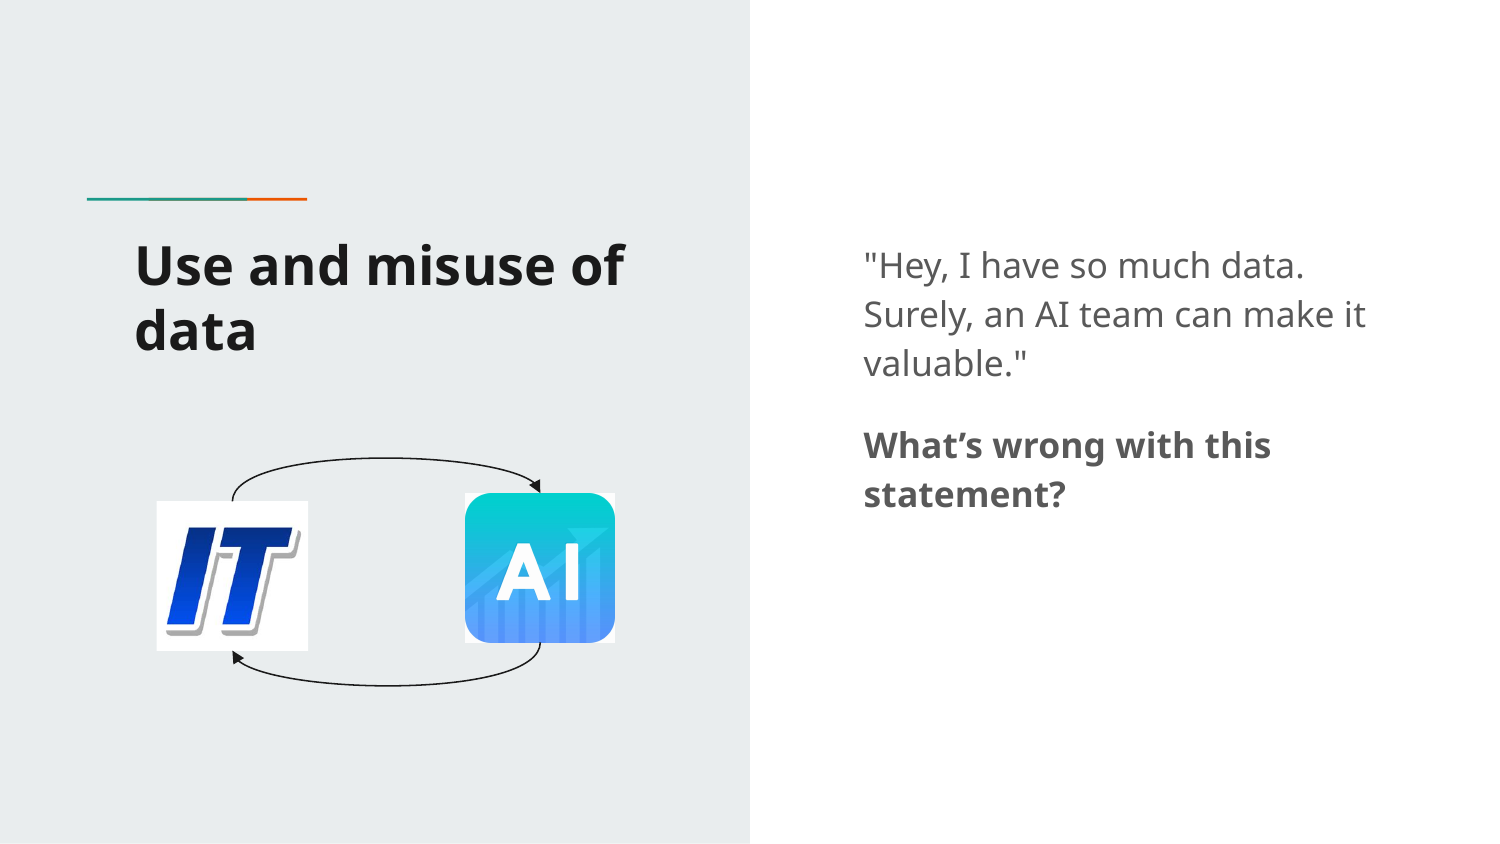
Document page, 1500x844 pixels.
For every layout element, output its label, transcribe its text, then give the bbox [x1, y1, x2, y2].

picture [465, 492, 616, 643]
list "Hey, I have so much data. Surely, an AI team can make it valuable." What’s wrong with this statement? [848, 221, 1427, 719]
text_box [381, 342, 391, 652]
picture [156, 501, 309, 651]
title Use and misuse of data [119, 216, 662, 494]
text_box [381, 658, 391, 801]
